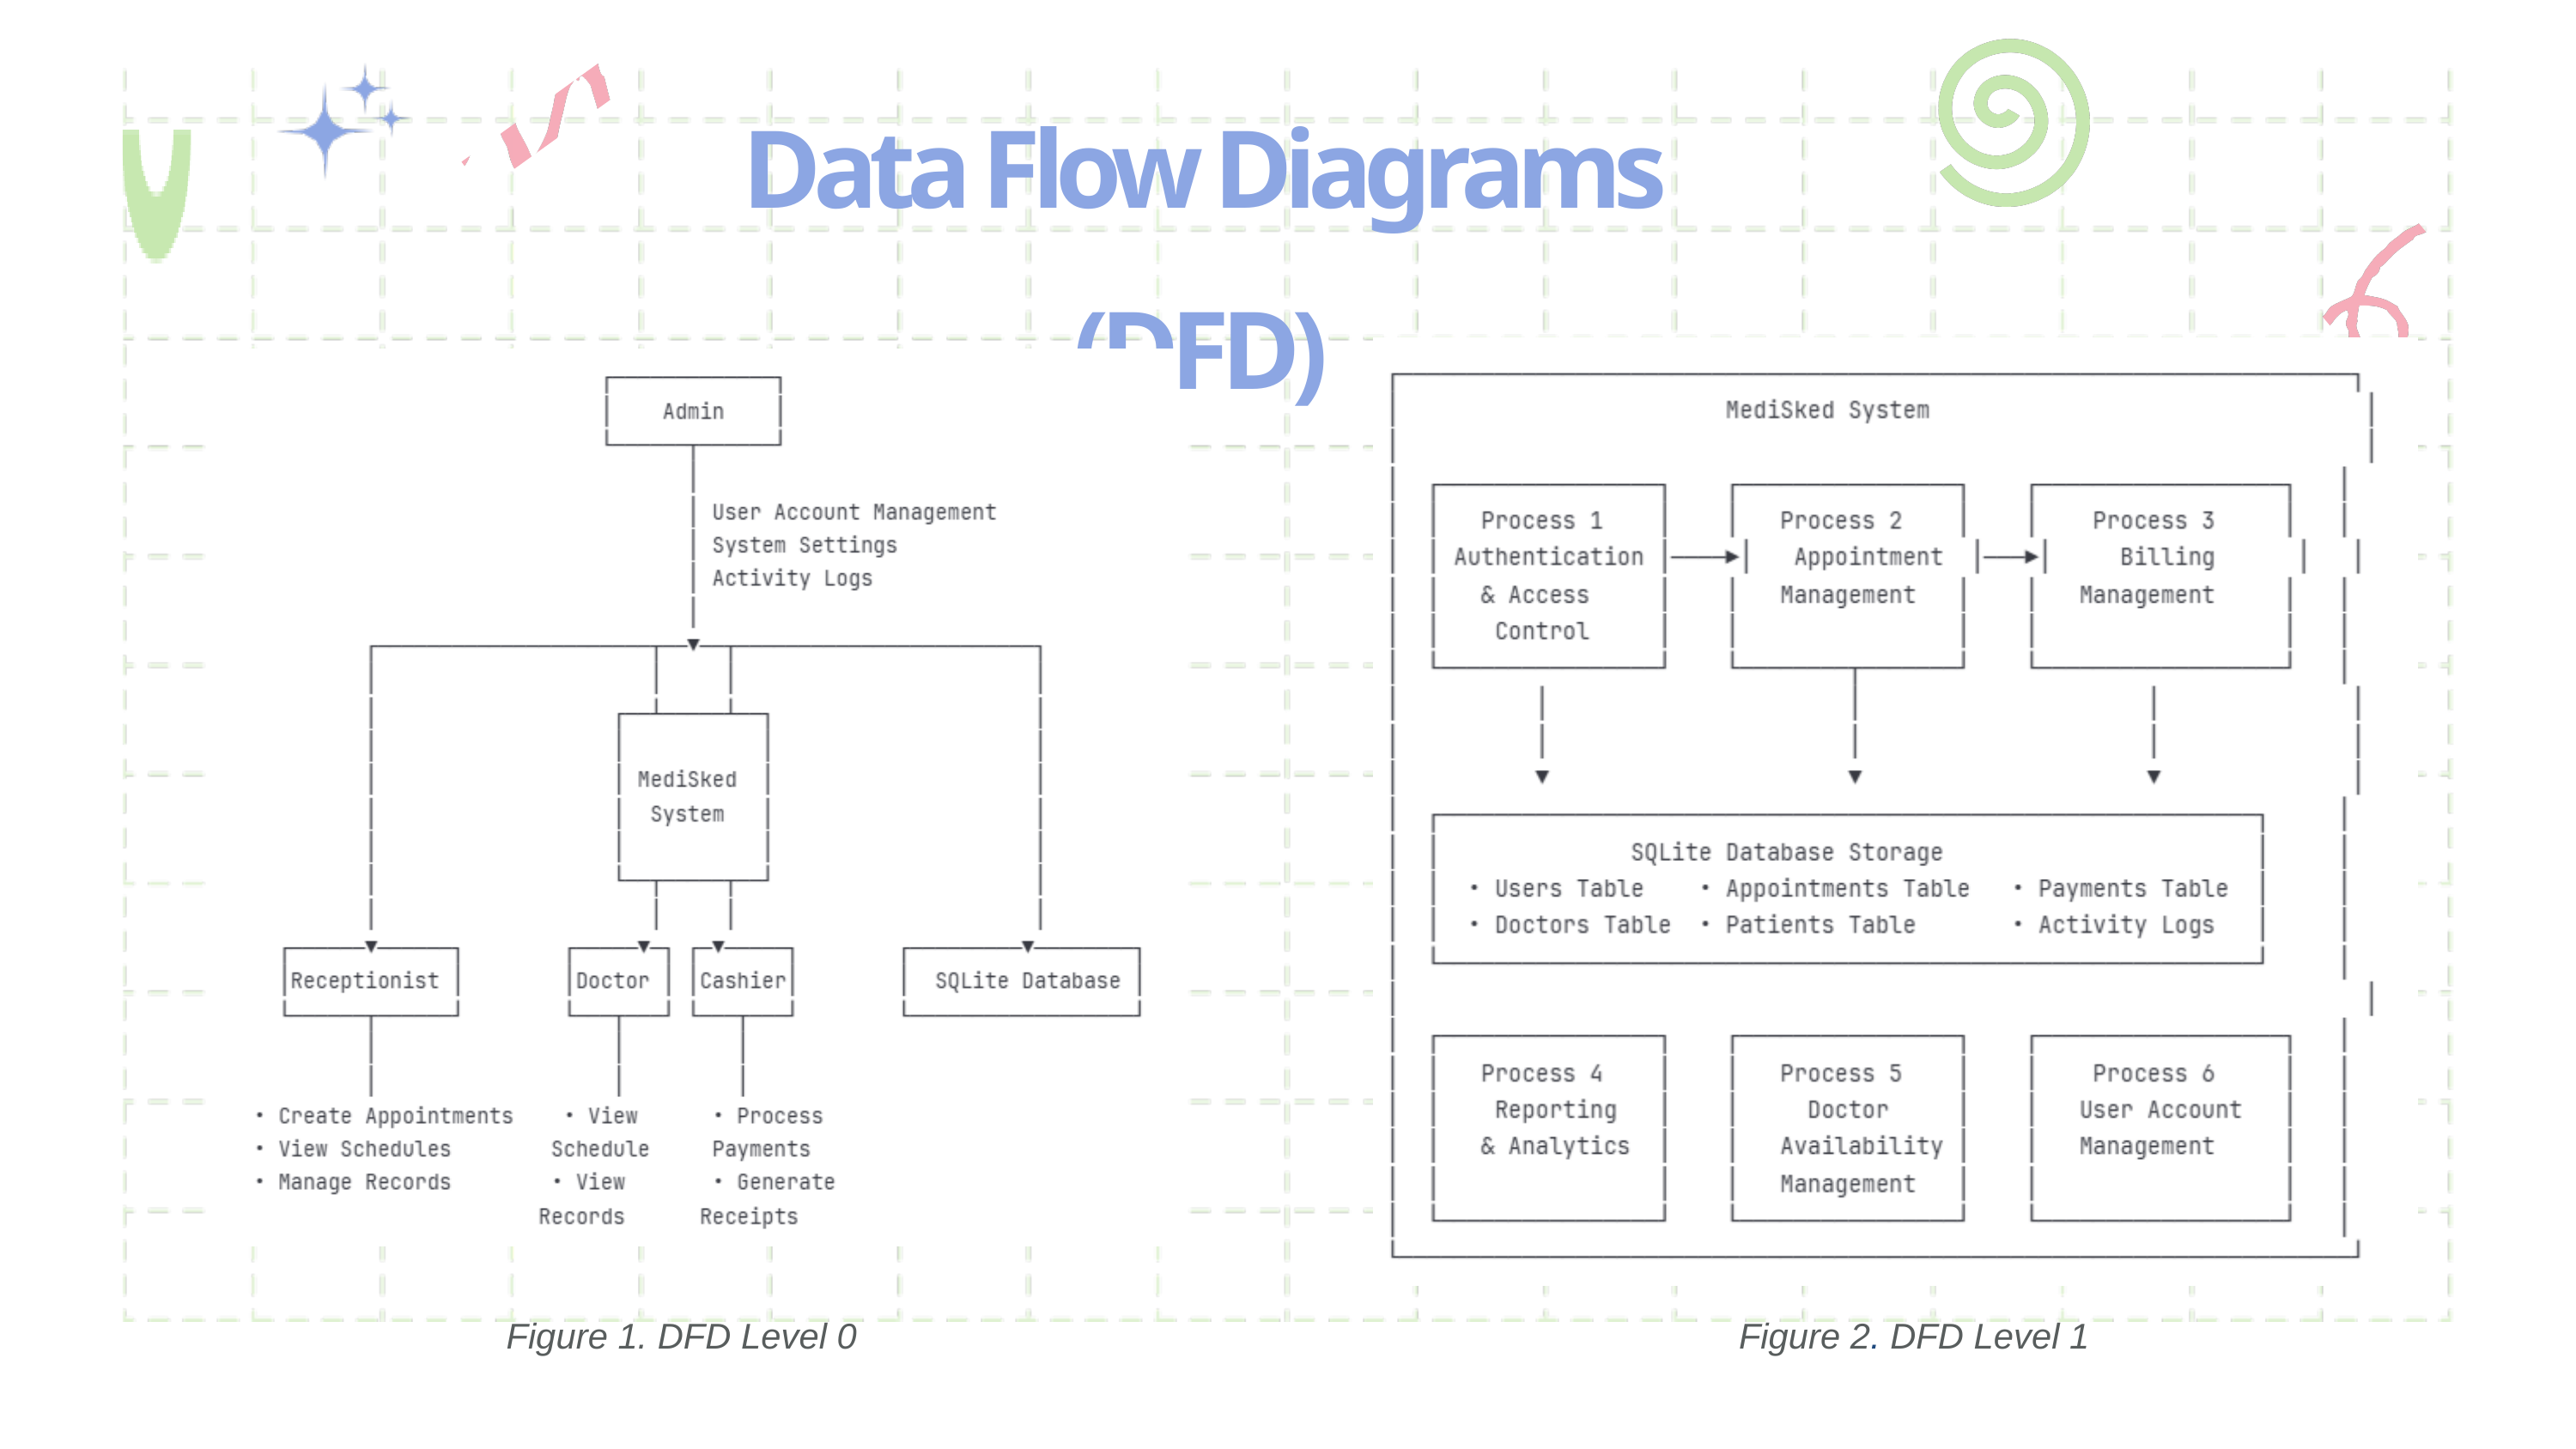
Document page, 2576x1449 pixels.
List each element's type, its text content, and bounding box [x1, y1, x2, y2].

text_box Figure 1. DFD Level 0 [506, 1293, 885, 1356]
text_box [2301, 206, 2484, 353]
text_box [2101, 326, 2454, 1322]
text_box [1789, 64, 2454, 337]
text_box [122, 130, 191, 264]
picture [1373, 337, 2419, 1286]
text_box Figure 2. DFD Level 1 [1739, 1293, 2101, 1356]
text_box Data Flow Diagrams (DFD) [611, 48, 1789, 411]
text_box [1938, 38, 2091, 207]
picture [214, 348, 1177, 1247]
text_box [461, 38, 655, 192]
text_box [122, 64, 1739, 1322]
text_box [276, 63, 411, 181]
